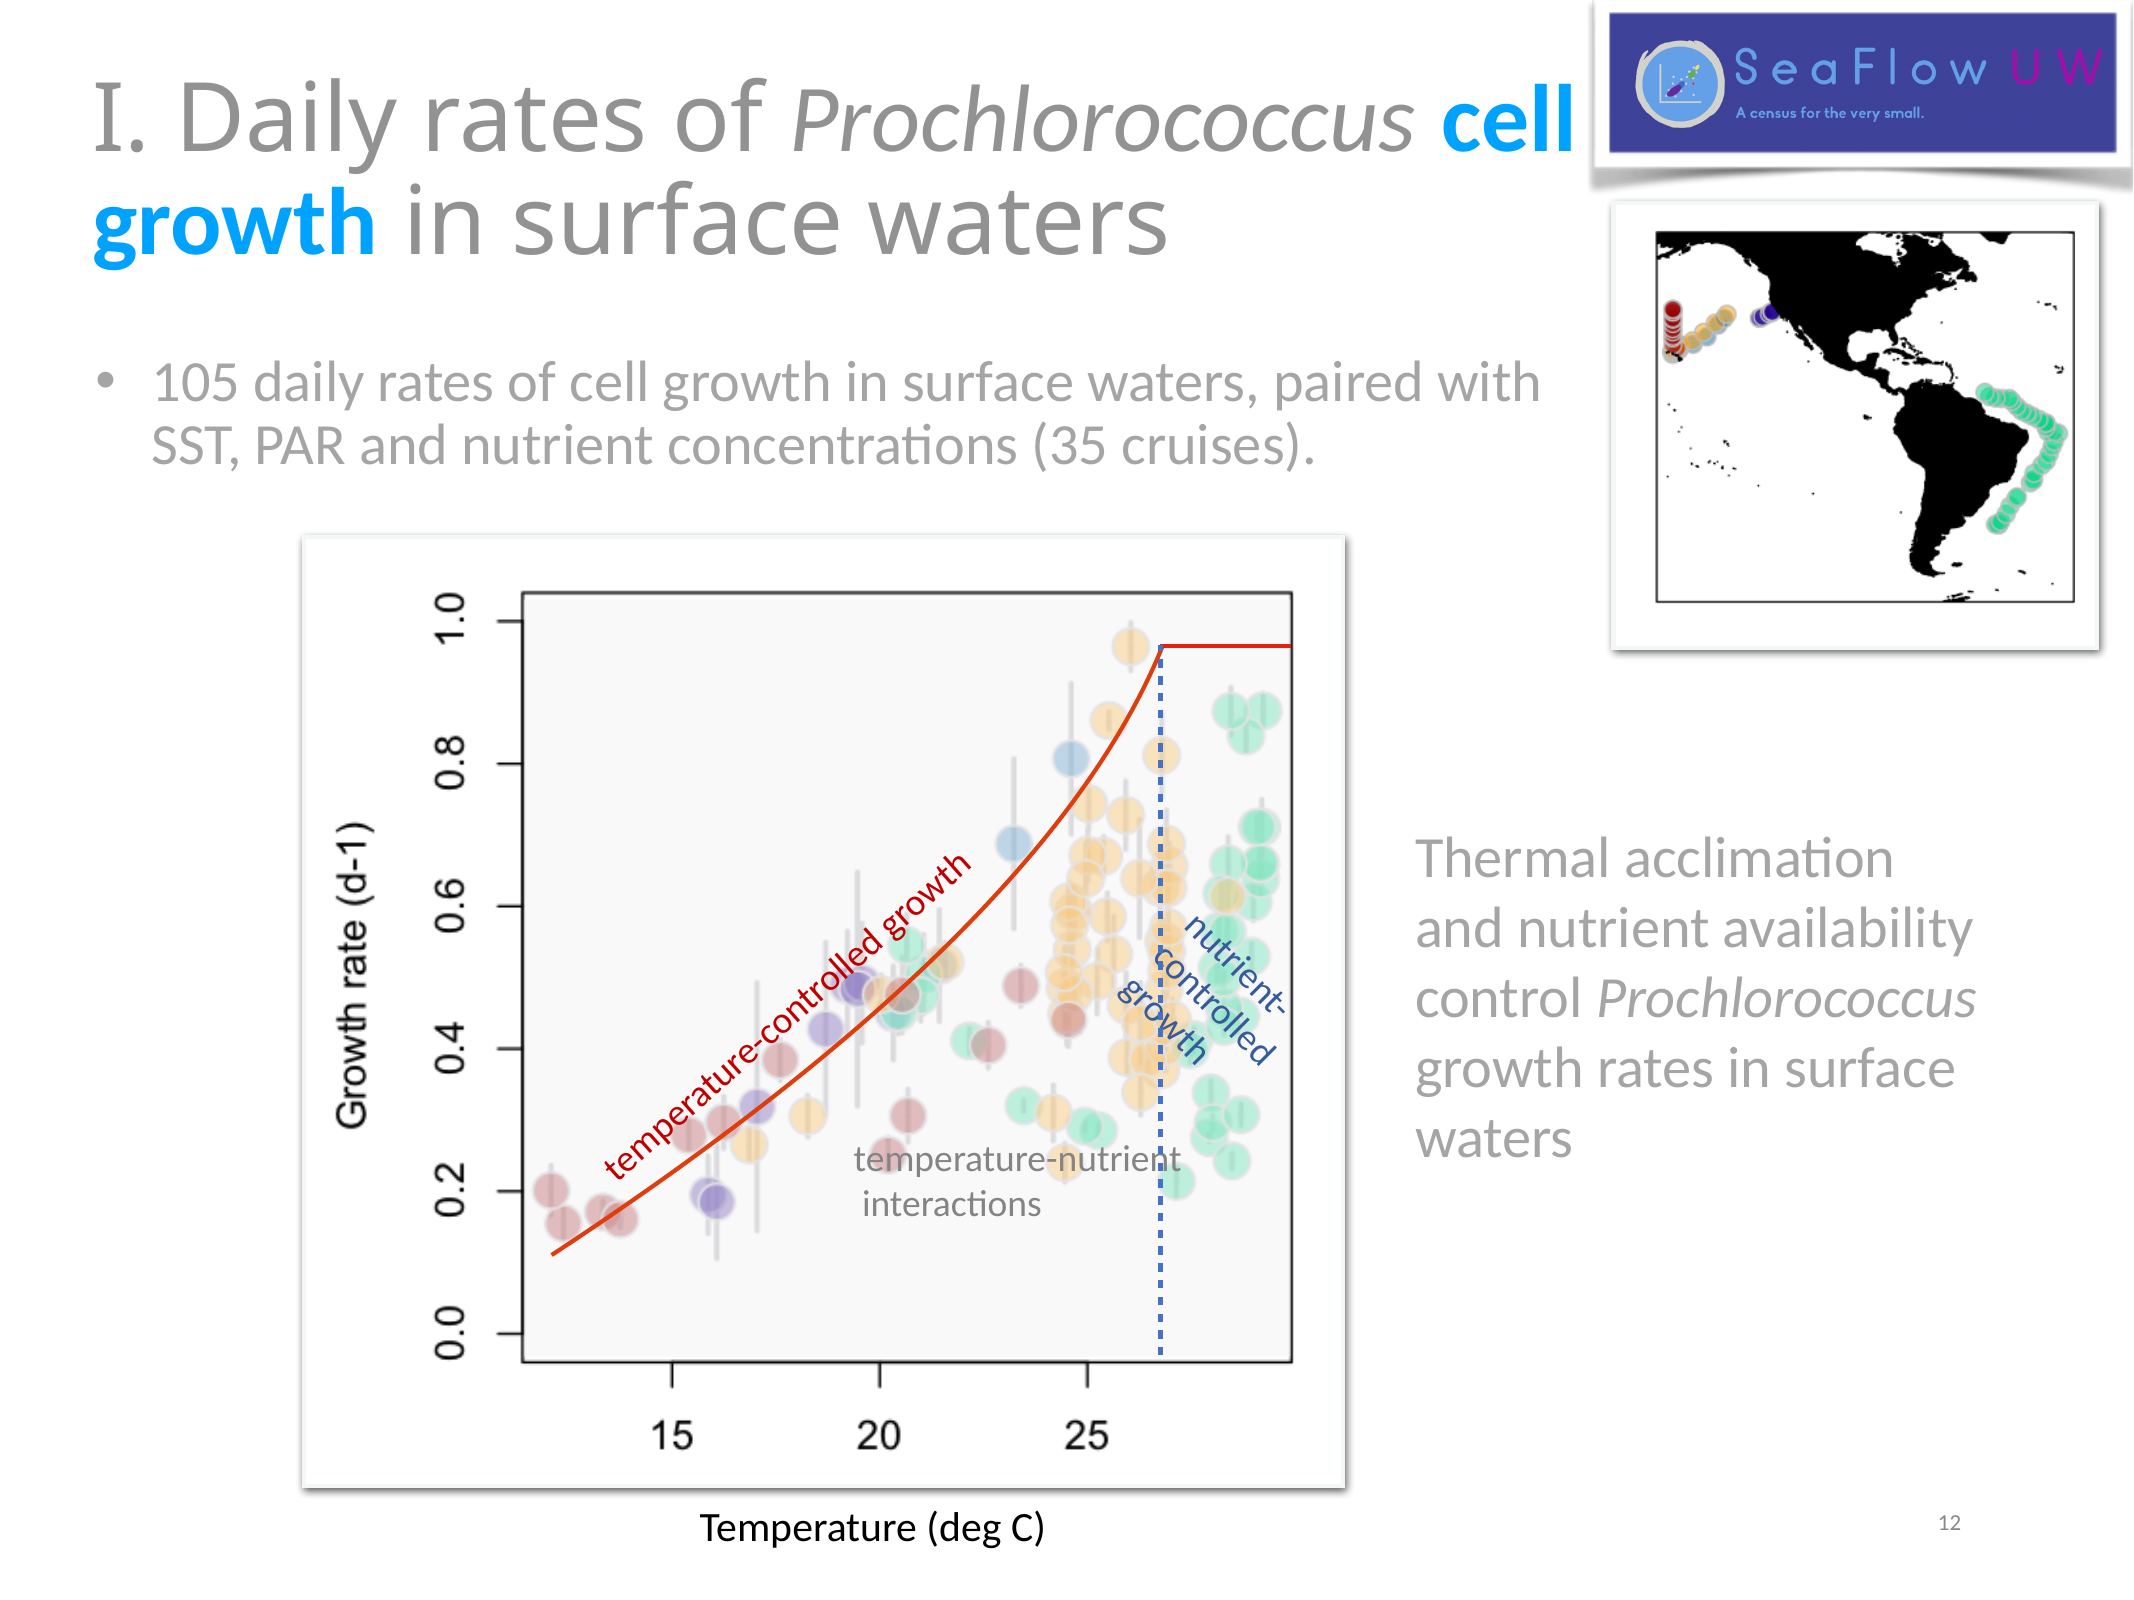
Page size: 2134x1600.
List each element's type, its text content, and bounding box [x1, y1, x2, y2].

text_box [1587, 0, 2134, 199]
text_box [523, 599, 2005, 1357]
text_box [305, 538, 1341, 1597]
text_box I. Daily rates of Prochlorococcus cell growth in surface waters [81, 17, 1613, 327]
picture [1615, 204, 2096, 646]
text_box 105 daily rates of cell growth in surface waters, paired with SST, PAR and nutrient concentrations (35 cruises). [84, 340, 1602, 489]
slide_number 12 [1924, 1496, 1973, 1546]
